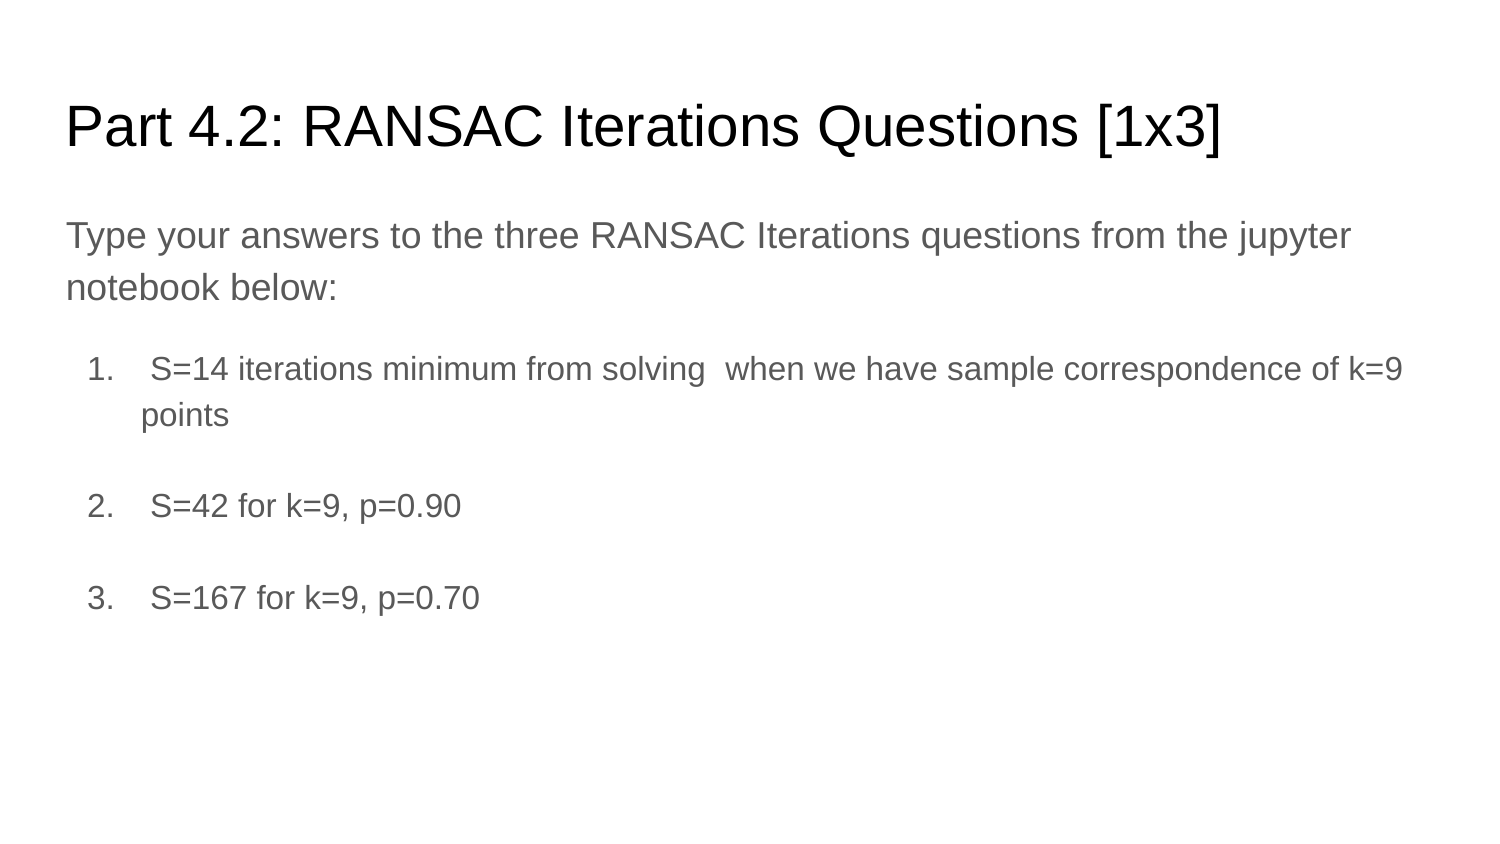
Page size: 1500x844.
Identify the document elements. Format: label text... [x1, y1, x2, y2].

text_box Part 4.2: RANSAC Iterations Questions [1x3] [51, 72, 1449, 167]
